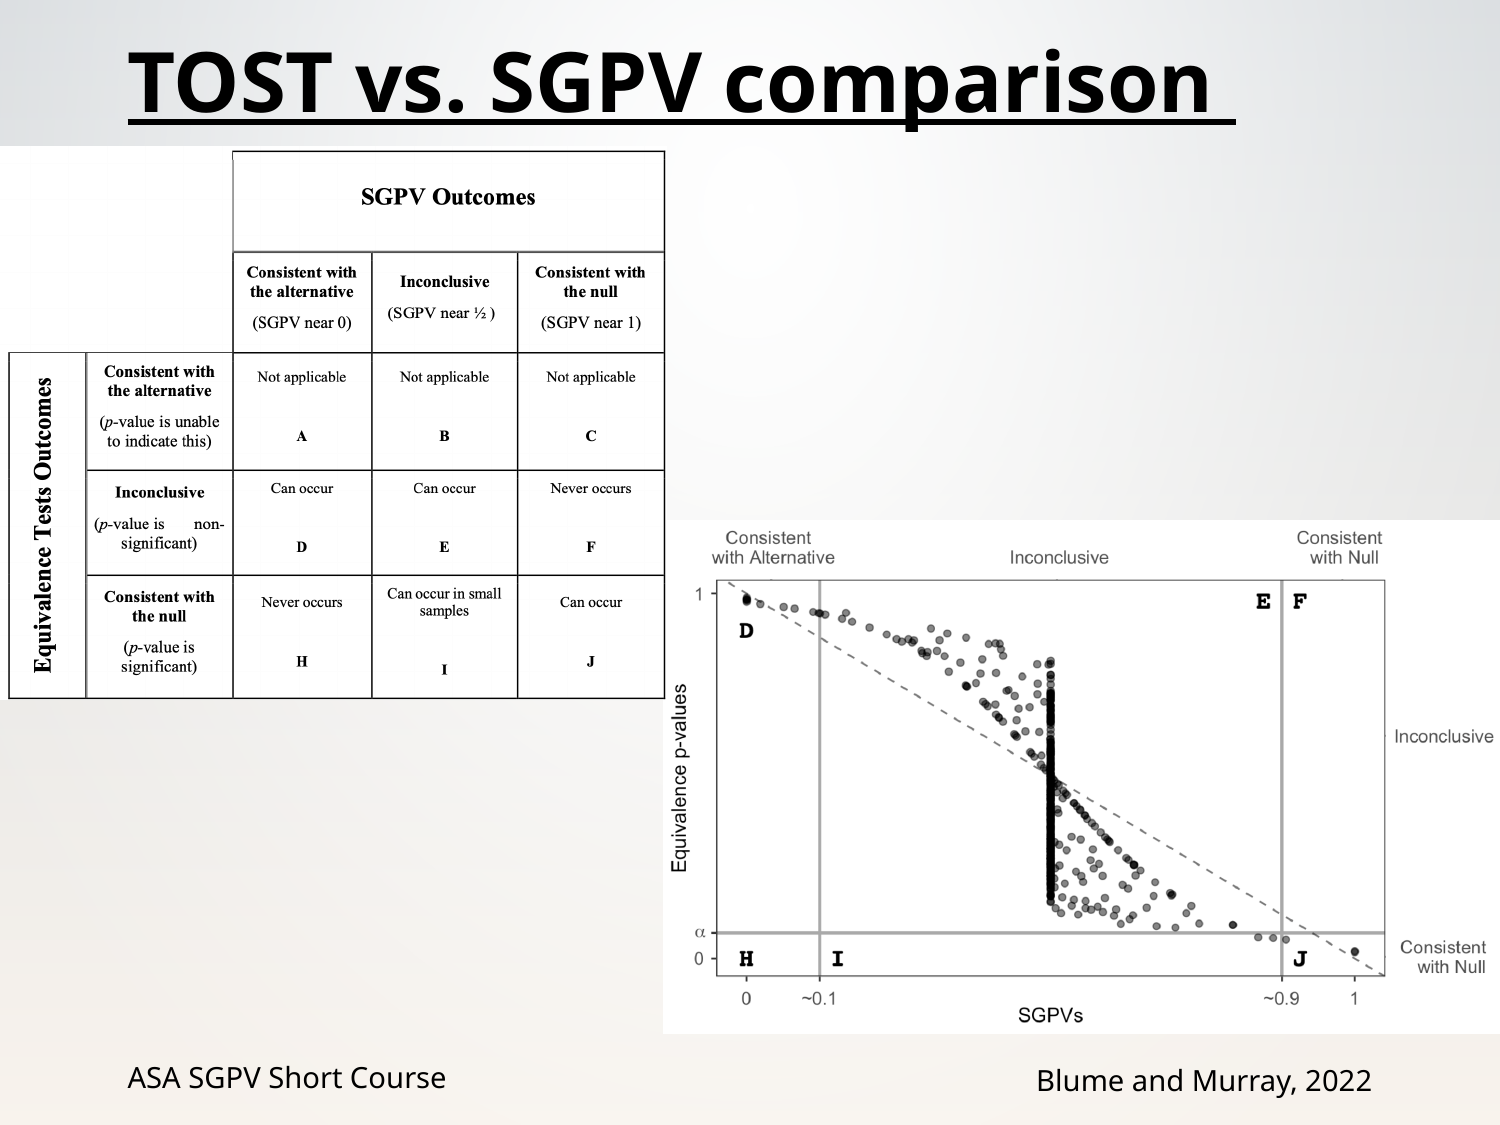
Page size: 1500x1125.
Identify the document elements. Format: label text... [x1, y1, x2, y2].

title TOST vs. SGPV comparison [112, 14, 1388, 157]
slide_number Blume and Murray, 2022 [1004, 1049, 1388, 1110]
picture [0, 0, 1500, 1125]
footer ASA SGPV Short Course [112, 1049, 915, 1110]
